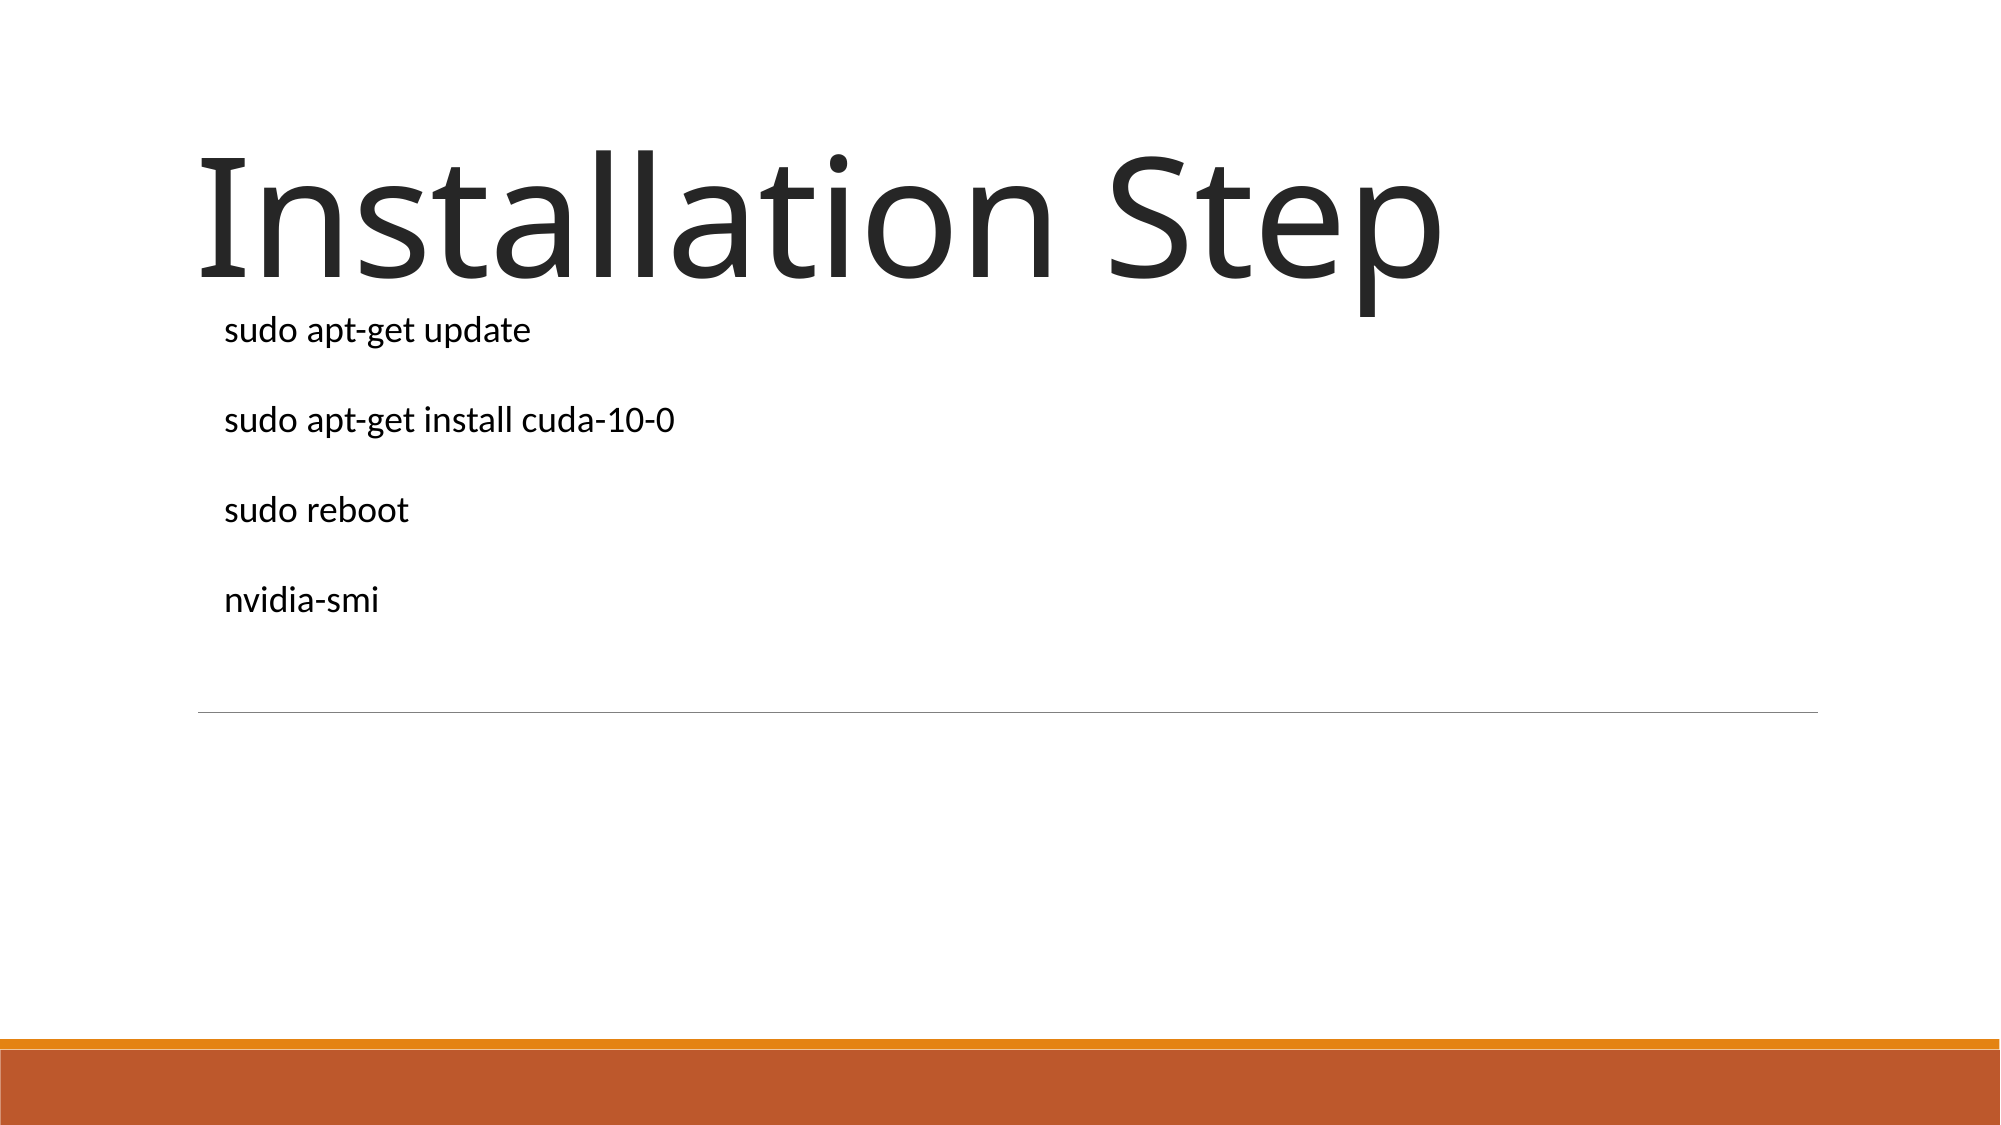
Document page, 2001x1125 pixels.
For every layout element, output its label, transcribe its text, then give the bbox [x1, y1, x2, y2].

title Installation Step [180, 124, 1830, 319]
text_box sudo apt-get update sudo apt-get install cuda-10-0 sudo reboot nvidia-smi [209, 297, 1841, 672]
